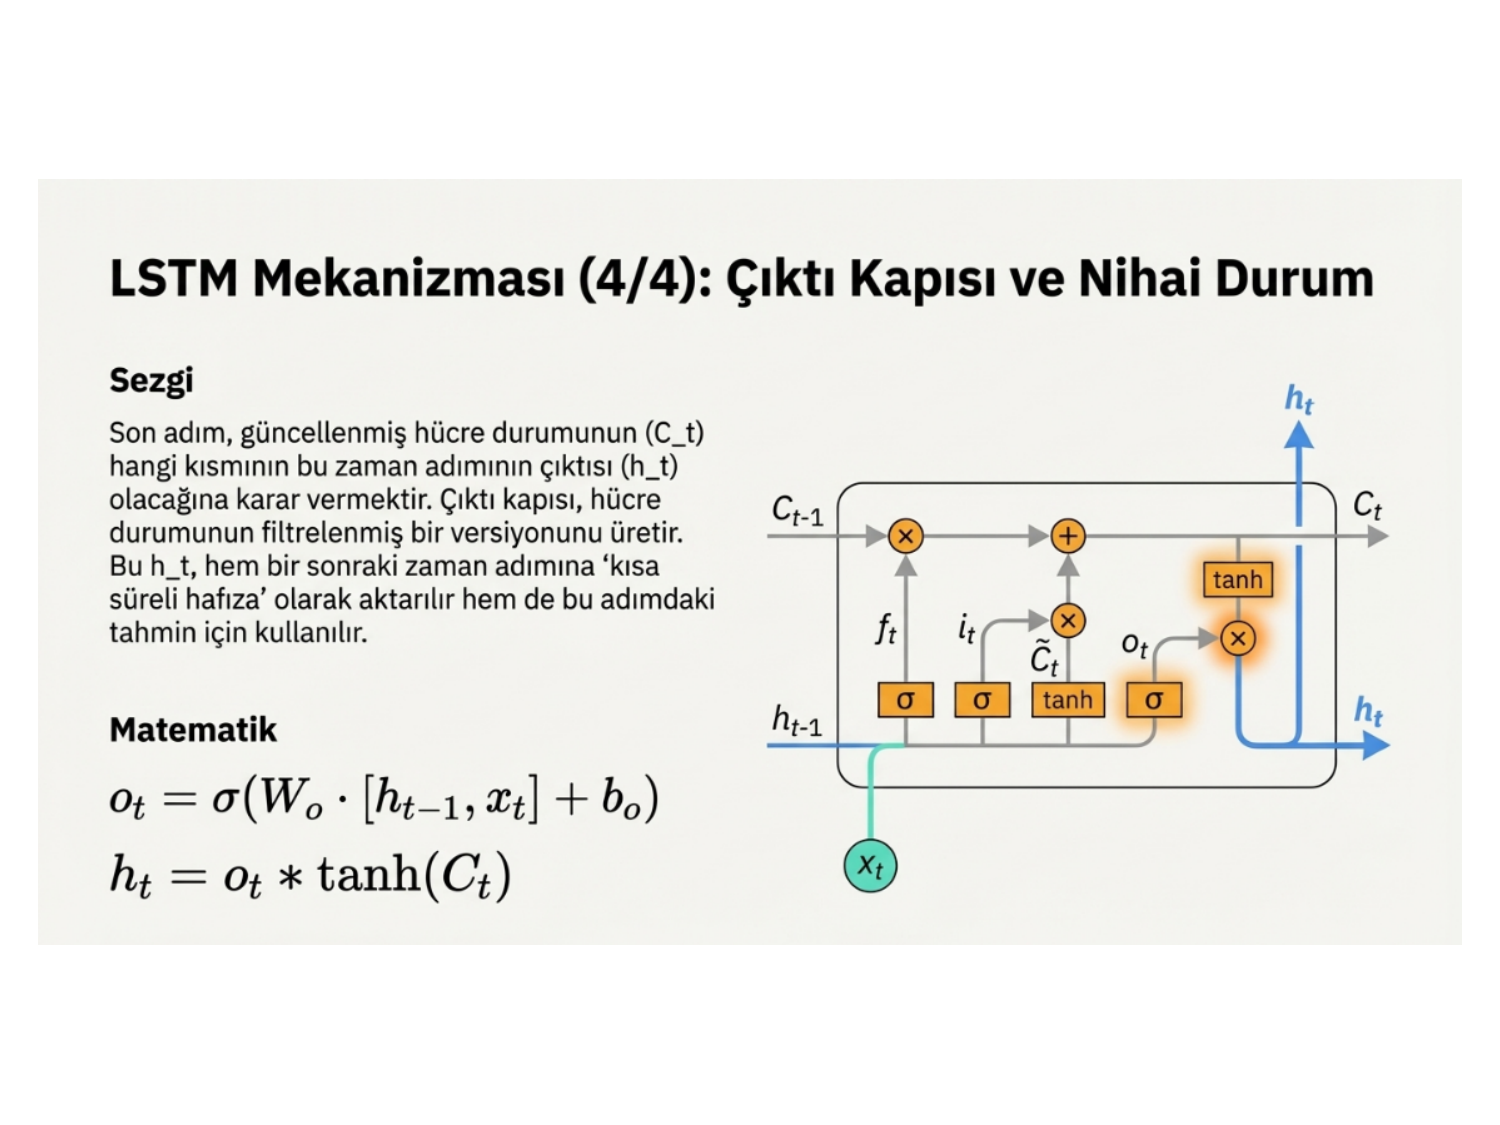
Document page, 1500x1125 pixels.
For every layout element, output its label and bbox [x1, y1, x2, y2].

picture [38, 179, 1462, 946]
